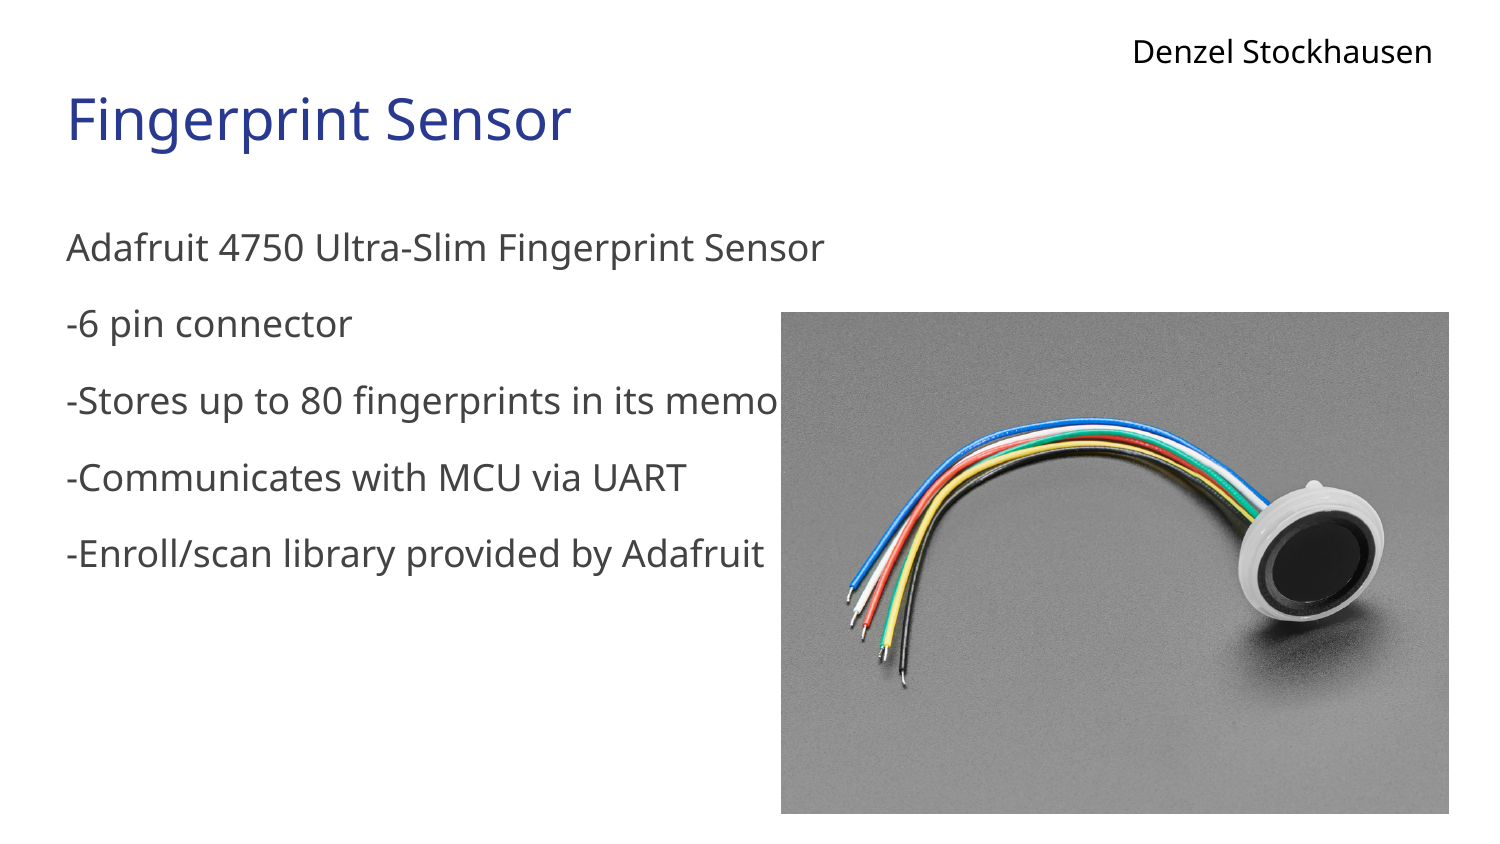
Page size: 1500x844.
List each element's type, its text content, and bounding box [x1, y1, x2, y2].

title Fingerprint Sensor [51, 67, 1449, 167]
picture [780, 312, 1450, 814]
text_box Denzel Stockhausen [1117, 16, 1500, 85]
list Adafruit 4750 Ultra-Slim Fingerprint Sensor -6 pin connector -Stores up to 80 fingerprints in its memory -Communicates with MCU via UART -Enroll/scan library provided by Adafruit [51, 201, 1449, 750]
